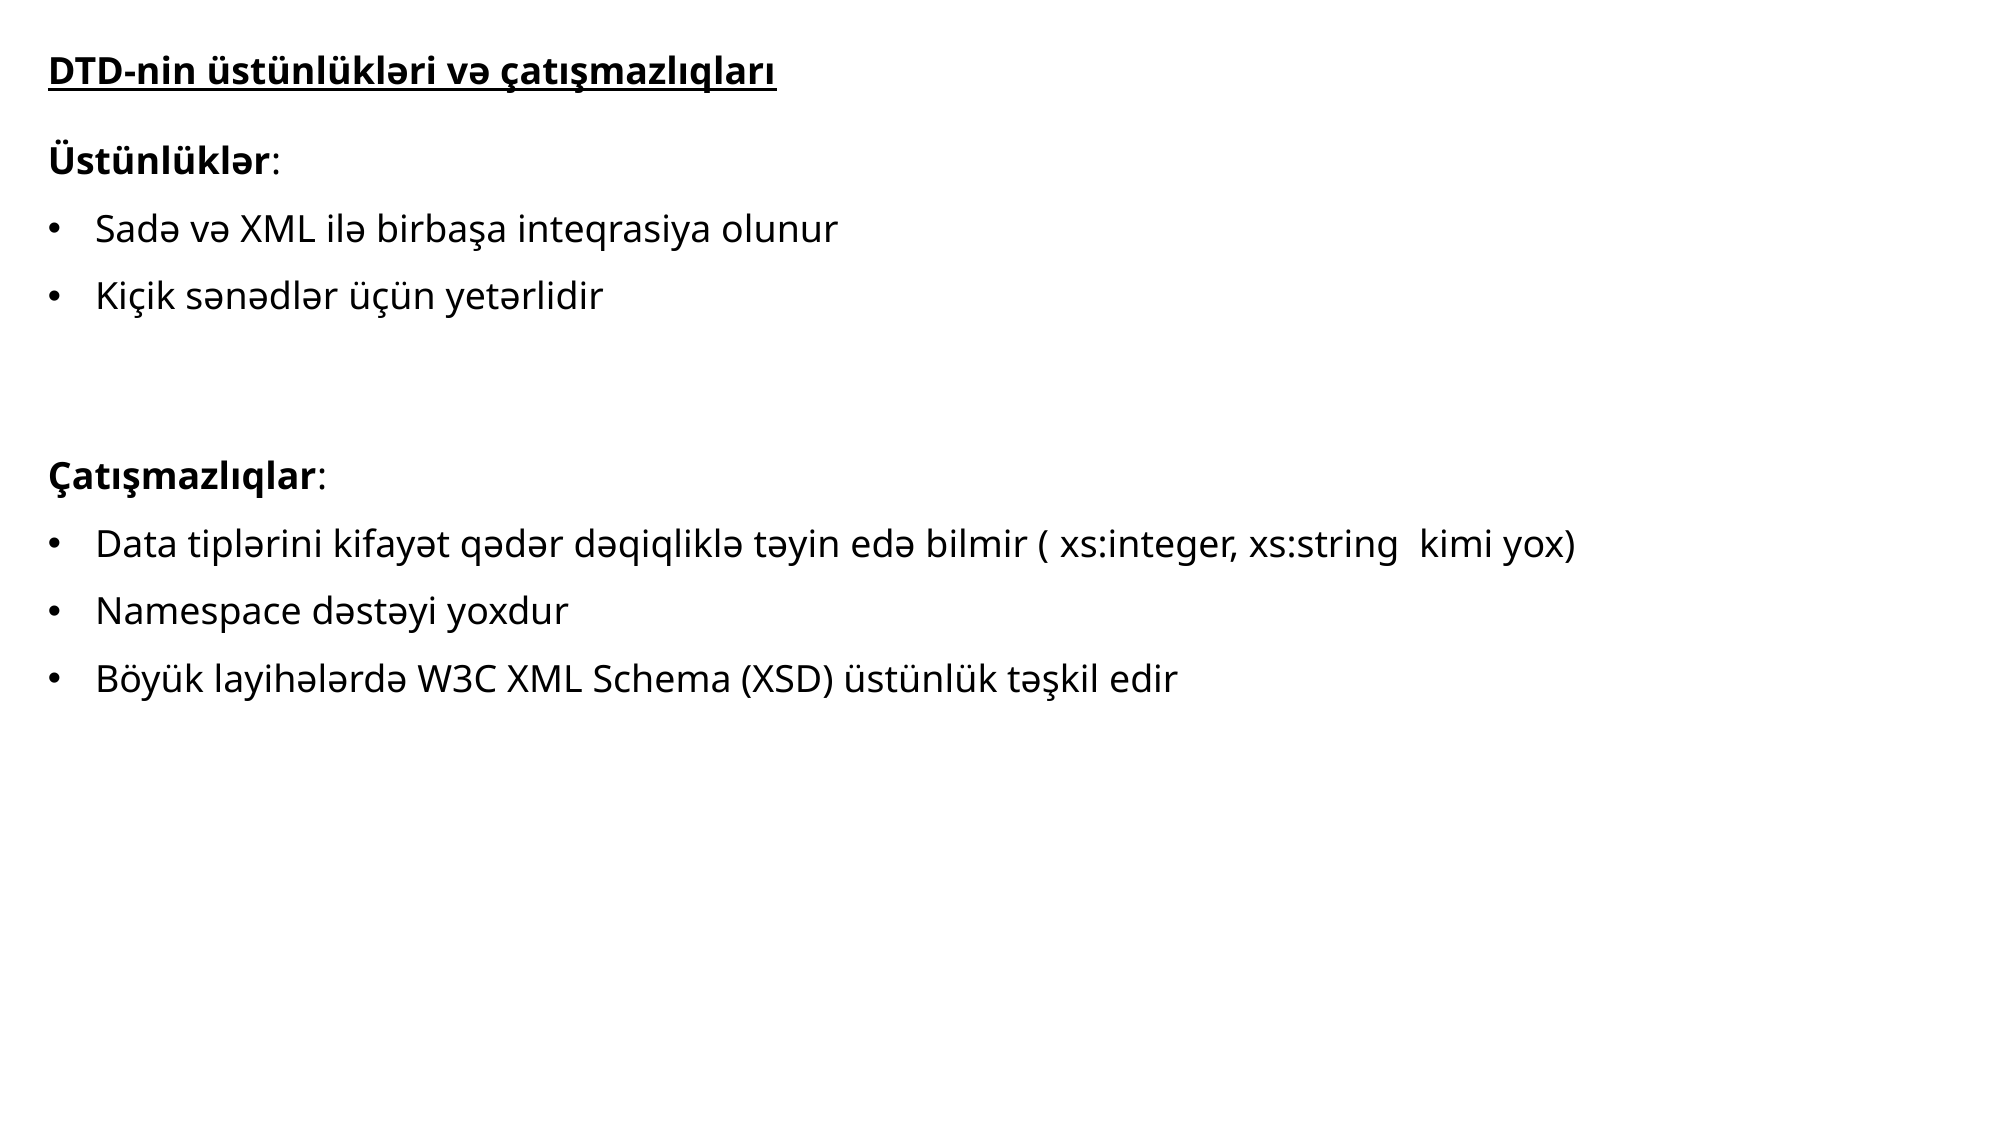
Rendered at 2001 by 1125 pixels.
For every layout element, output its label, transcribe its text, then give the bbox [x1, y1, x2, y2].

text_box DTD-nin üstünlükləri və çatışmazlıqları Üstünlüklər: Sadə və XML ilə birbaşa inteqrasiya olunur Kiçik sənədlər üçün yetərlidir Çatışmazlıqlar: Data tiplərini kifayət qədər dəqiqliklə təyin edə bilmir ( xs:integer, xs:string kimi yox) Namespace dəstəyi yoxdur Böyük layihələrdə W3C XML Schema (XSD) üstünlük təşkil edir [33, 40, 1973, 798]
